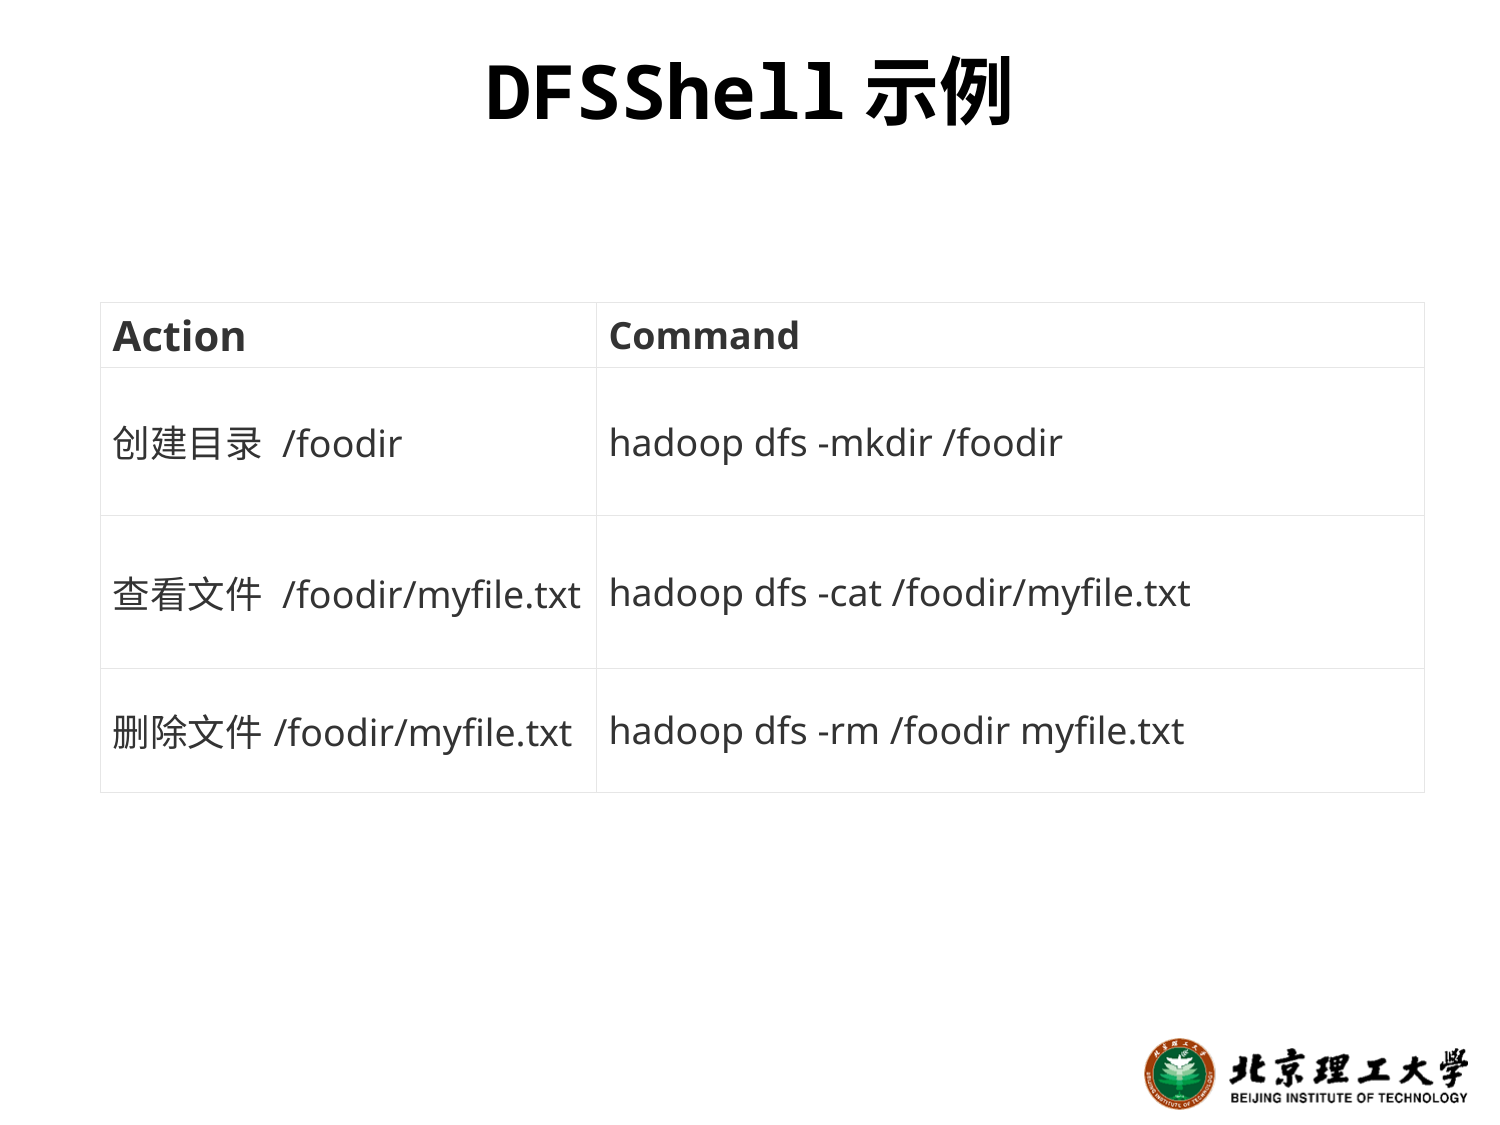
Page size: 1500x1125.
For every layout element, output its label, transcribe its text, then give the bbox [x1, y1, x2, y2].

title DFSShell示例 [76, 17, 1425, 163]
picture [1144, 1038, 1468, 1110]
table_cell 删除文件/foodir/myfile.txt [101, 669, 596, 792]
table_cell hadoop dfs -rm /foodir myfile.txt [597, 669, 1424, 792]
table_header Command [597, 303, 1424, 367]
table_cell hadoop dfs -mkdir /foodir [597, 368, 1424, 515]
table_cell hadoop dfs -cat /foodir/myfile.txt [597, 516, 1424, 668]
table_header Action [101, 303, 596, 367]
table_cell 创建目录 /foodir [101, 368, 596, 515]
table_cell 查看文件 /foodir/myfile.txt [101, 516, 596, 668]
